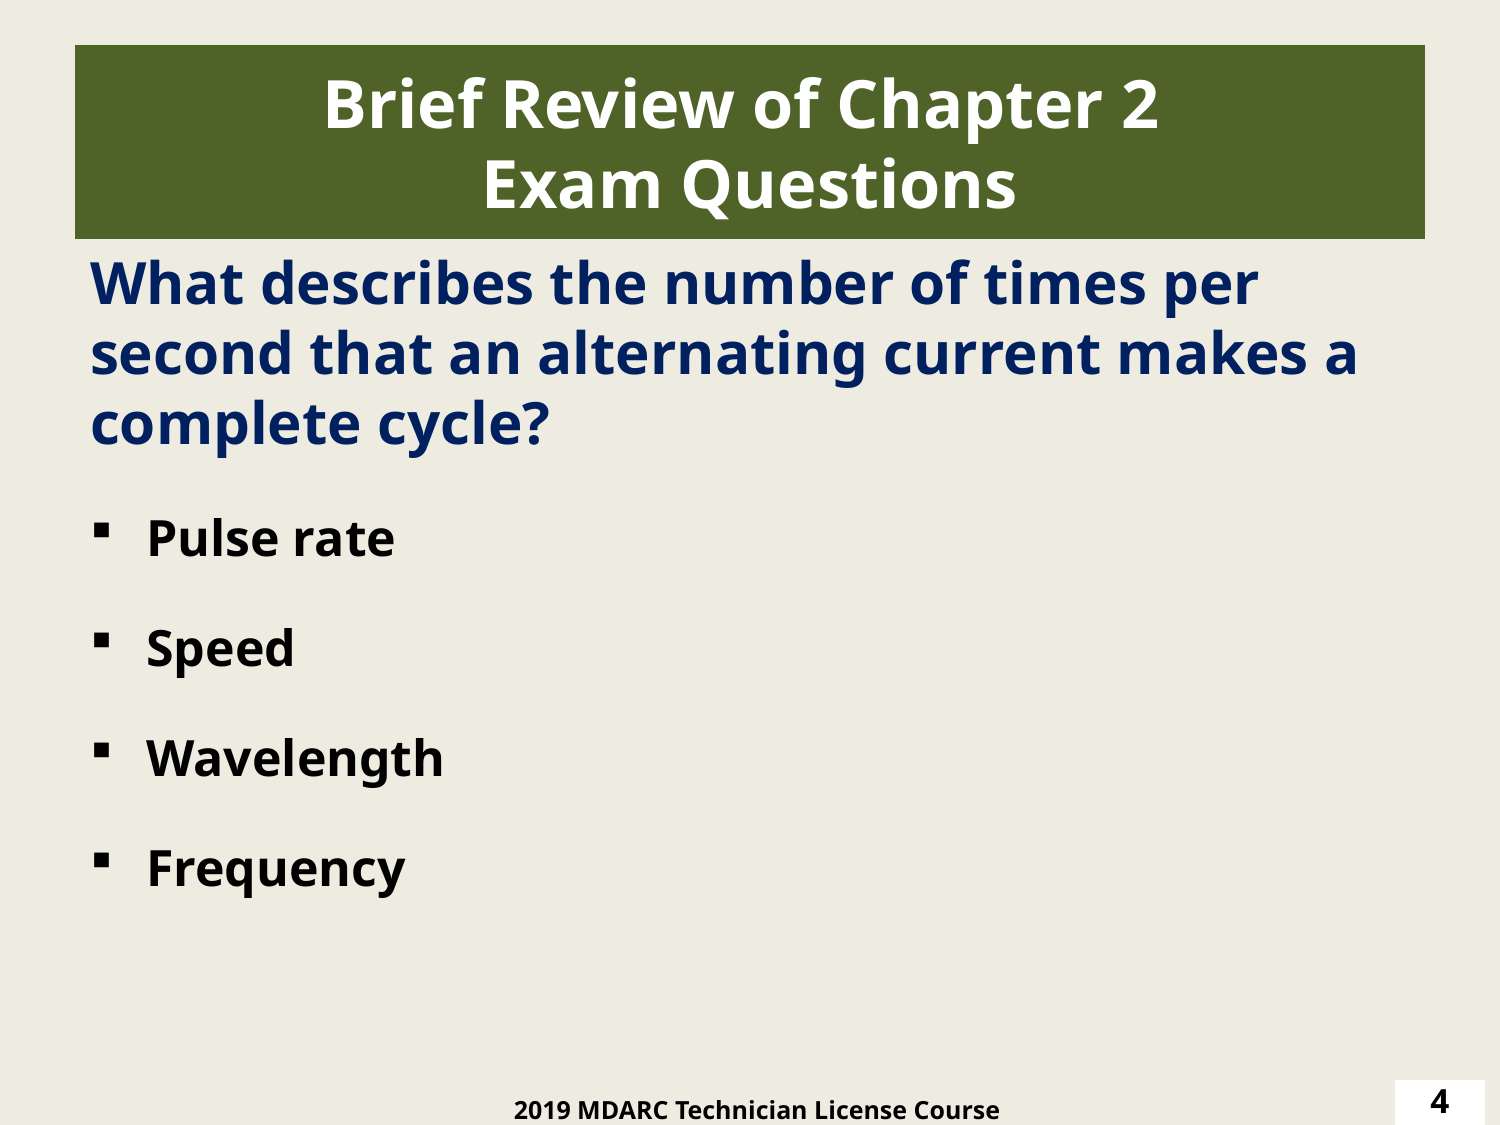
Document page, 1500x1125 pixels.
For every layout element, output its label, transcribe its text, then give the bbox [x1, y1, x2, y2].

title Brief Review of Chapter 2 Exam Questions [75, 45, 1425, 238]
text_box 2019 MDARC Technician License Course [449, 1094, 1065, 1125]
list What describes the number of times per second that an alternating current makes a complete cycle? Pulse rate Speed Wavelength Frequency [75, 238, 1425, 1053]
footer 4 [1395, 1080, 1485, 1125]
